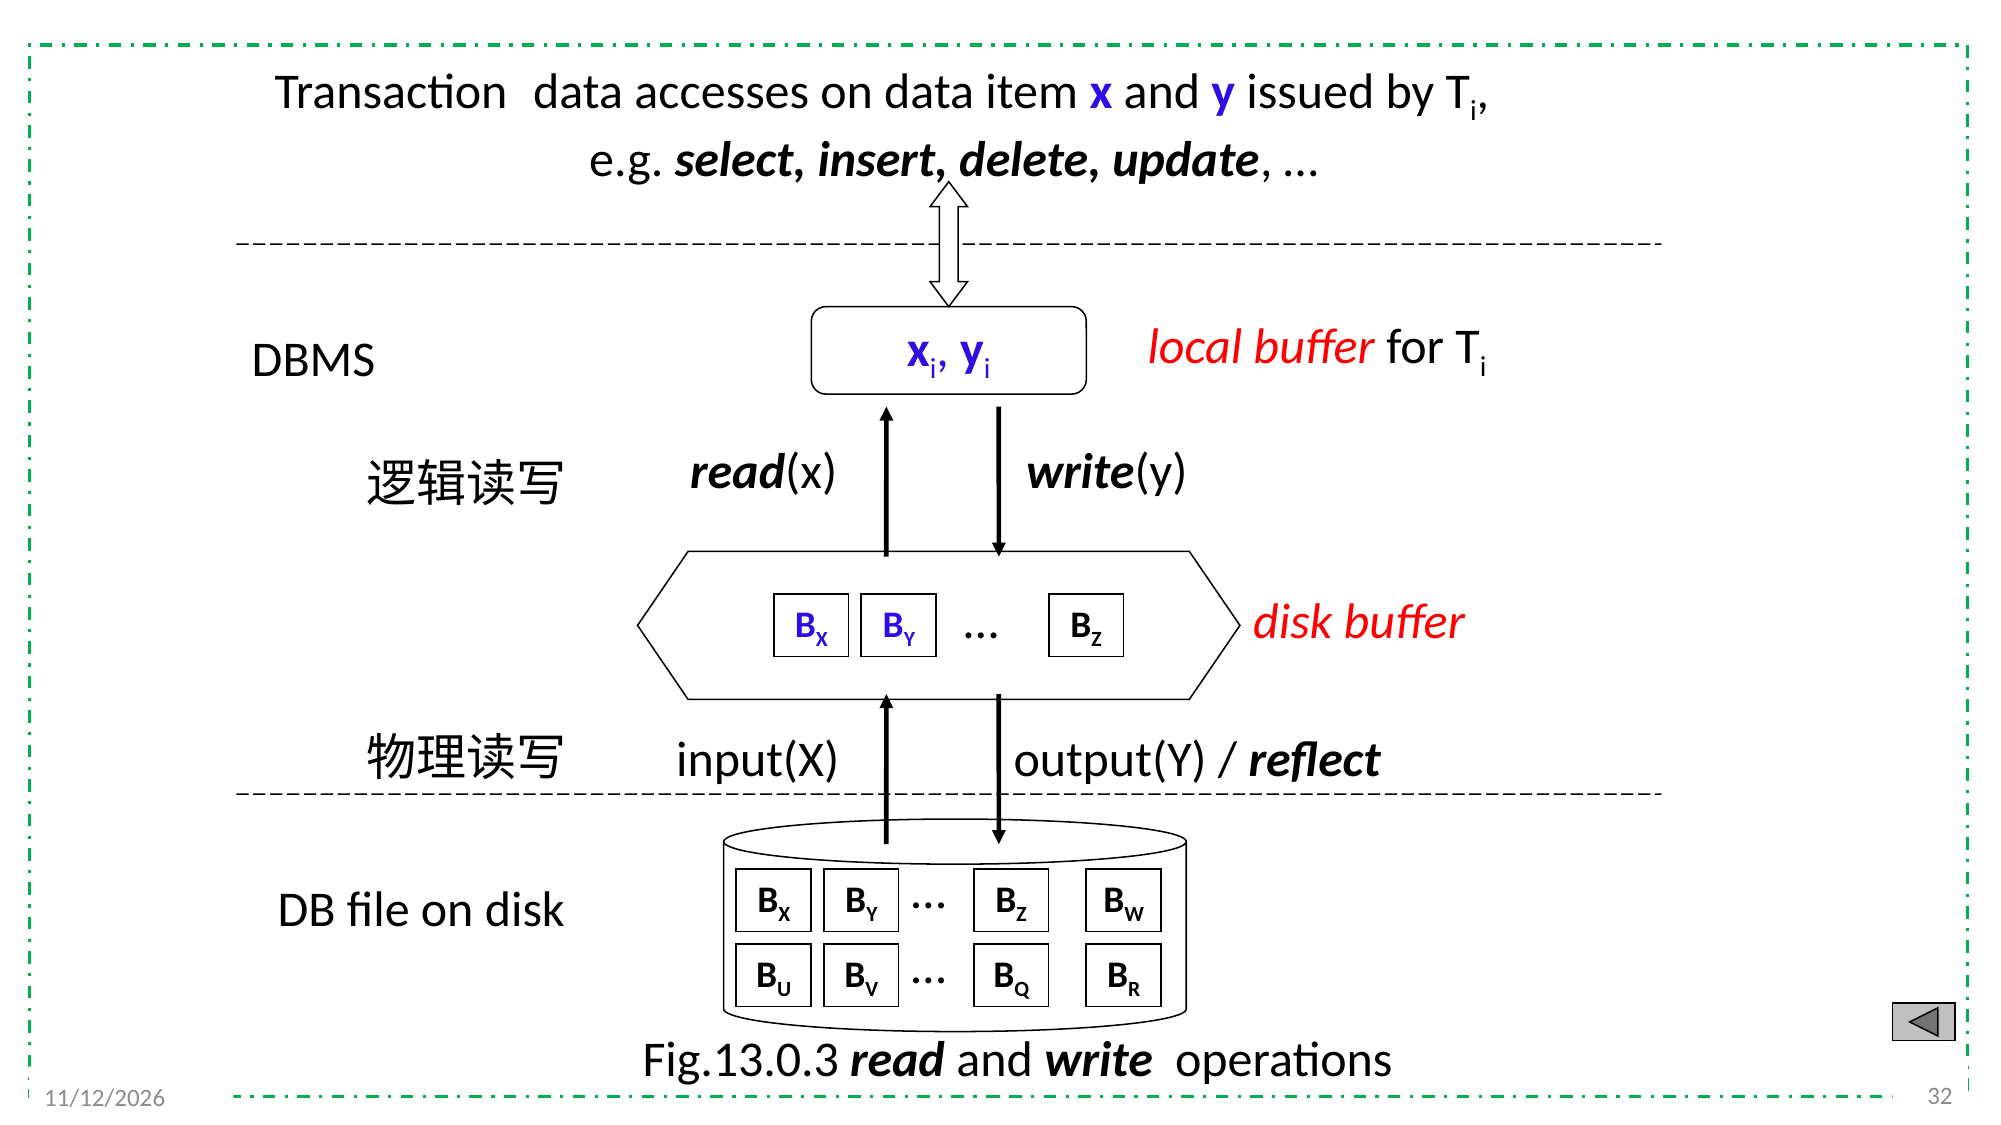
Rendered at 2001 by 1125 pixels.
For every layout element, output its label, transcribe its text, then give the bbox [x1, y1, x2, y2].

text_box BX [736, 869, 812, 932]
text_box page3 [723, 819, 1187, 864]
text_box BZ [973, 869, 1049, 932]
text_box input(X) [661, 719, 864, 794]
text_box output(Y) / reflect [998, 719, 1424, 794]
text_box DB file on disk [262, 869, 580, 944]
text_box Transaction [259, 50, 506, 126]
text_box [637, 551, 1238, 700]
text_box … [896, 850, 961, 925]
text_box 物理读写 [351, 718, 582, 794]
text_box [880, 406, 893, 557]
text_box BV [823, 944, 899, 1007]
text_box … [896, 925, 961, 1001]
text_box BY [861, 594, 937, 657]
text_box BX [773, 594, 849, 657]
text_box DBMS [236, 319, 391, 394]
text_box BR [1086, 944, 1162, 1007]
text_box 逻辑读写 [351, 443, 582, 519]
text_box [723, 819, 1187, 1032]
text_box local buffer for Ti [1121, 306, 1502, 390]
text_box data accesses on data item x and y issued by Ti, e.g. select, insert, delete, update, … [506, 50, 1516, 194]
text_box [880, 694, 893, 845]
text_box [992, 406, 1006, 557]
text_box BW [1086, 869, 1162, 932]
text_box … [949, 581, 1014, 657]
text_box xi, yi [811, 306, 1087, 395]
text_box [1892, 1003, 1956, 1041]
text_box BU [736, 944, 812, 1007]
text_box write(y) [1011, 431, 1224, 507]
text_box BQ [973, 944, 1049, 1007]
text_box BZ [1048, 594, 1124, 657]
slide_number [29, 1066, 234, 1125]
text_box BY [823, 869, 896, 932]
text_box Fig.13.0.3 read and write operations [627, 1019, 1408, 1094]
text_box [930, 181, 968, 307]
text_box disk buffer [1238, 581, 1480, 657]
slide_number 32 [1892, 1065, 1968, 1125]
text_box [992, 794, 1006, 845]
text_box read(x) [675, 431, 853, 507]
